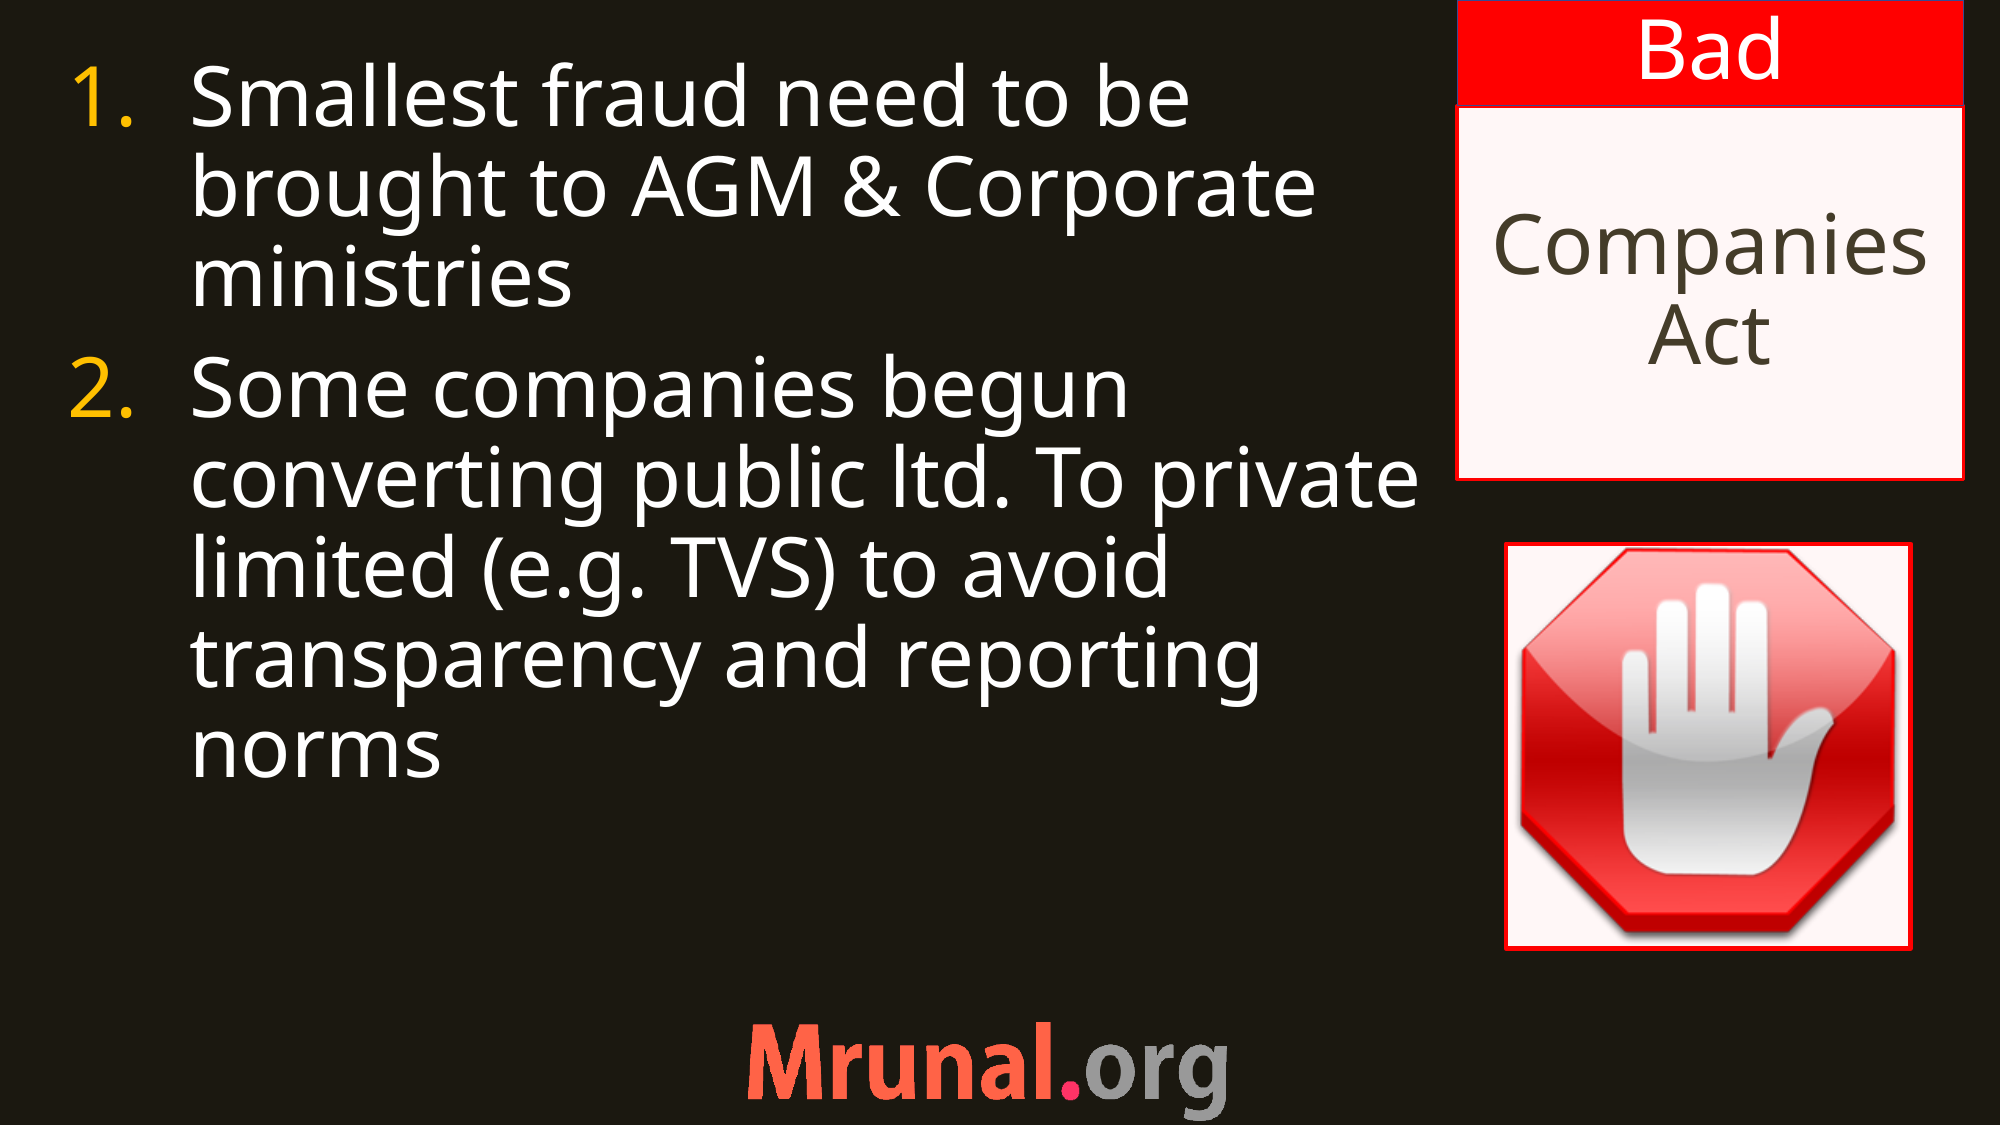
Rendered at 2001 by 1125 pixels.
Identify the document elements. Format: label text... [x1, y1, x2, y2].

title Companies Act [1455, 104, 1965, 481]
list Bad [1457, 0, 1964, 106]
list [1508, 545, 1909, 947]
list Smallest fraud need to be brought to AGM & Corporate ministries Some companies begun converting public ltd. To private limited (e.g. TVS) to avoid transparency and reporting norms [52, 47, 1447, 1014]
picture [741, 1014, 1230, 1125]
